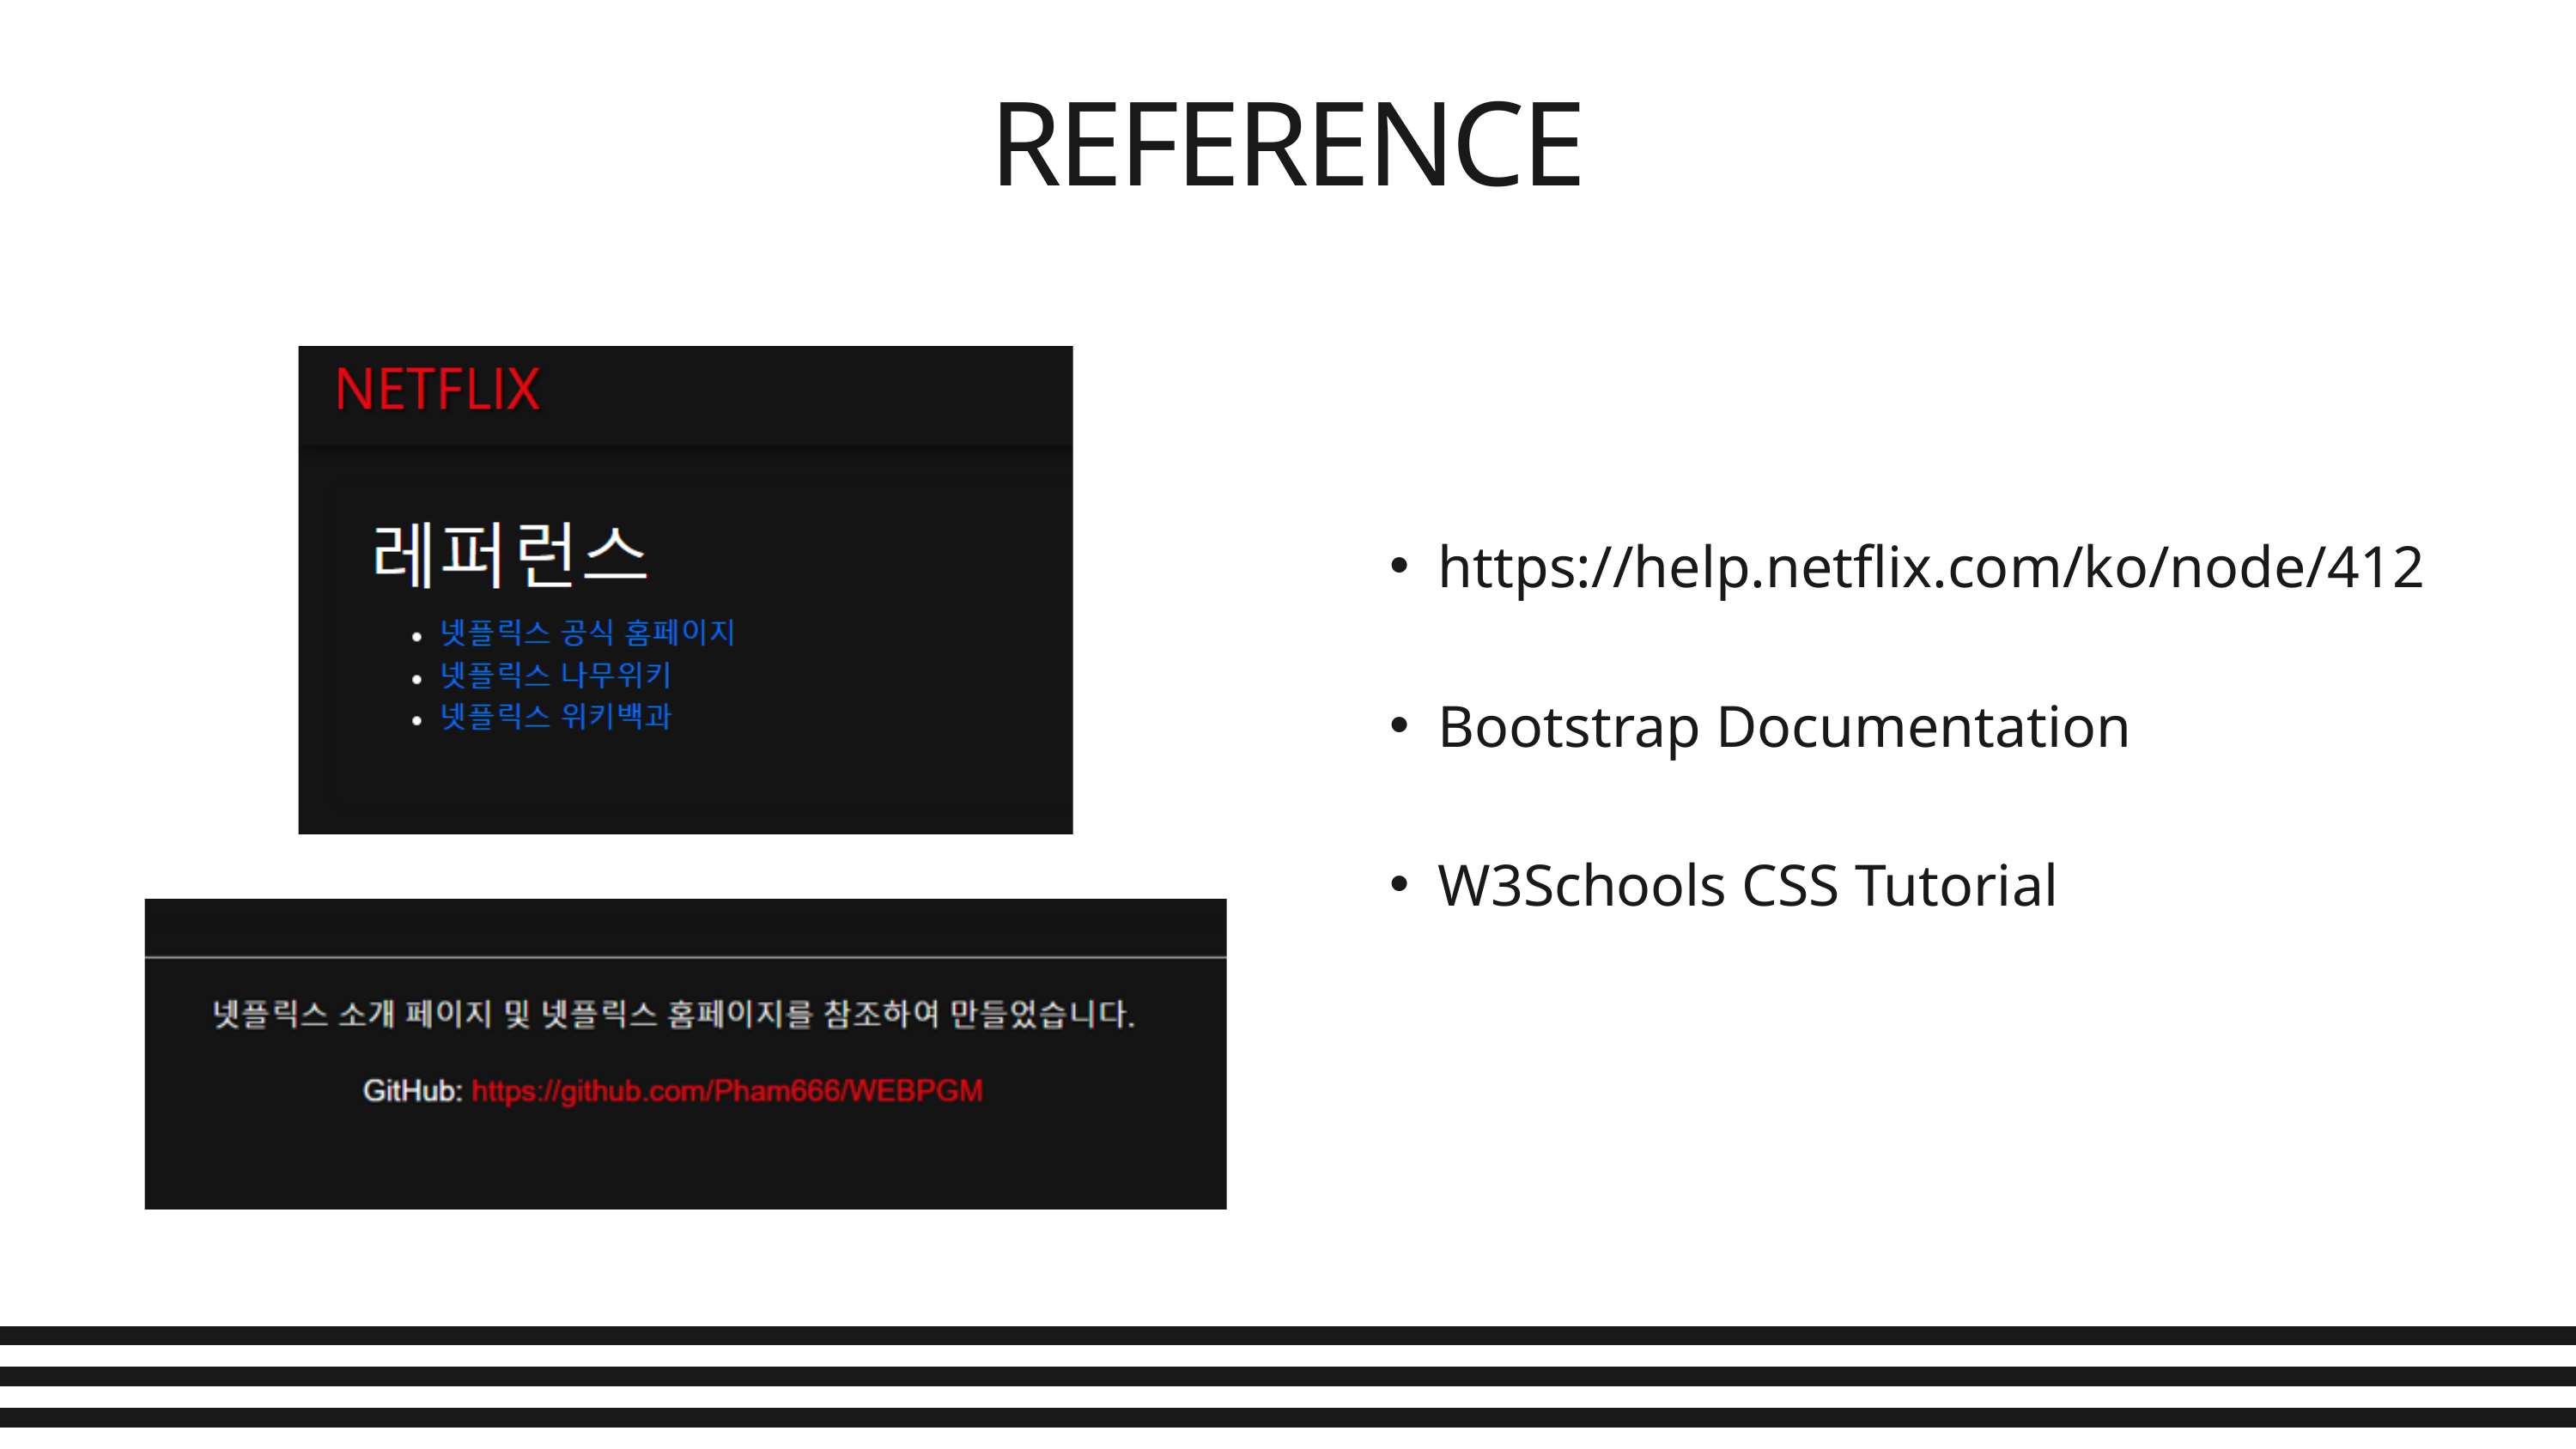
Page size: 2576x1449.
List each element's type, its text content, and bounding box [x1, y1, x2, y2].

text_box https://help.netflix.com/ko/node/412 Bootstrap Documentation W3Schools CSS Tutorial [1340, 518, 2432, 997]
text_box REFERENCE [896, 75, 1680, 210]
text_box [298, 346, 1073, 834]
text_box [0, 1326, 2576, 1345]
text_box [0, 1409, 2576, 1427]
text_box [144, 899, 1227, 1210]
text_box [0, 1367, 2576, 1385]
